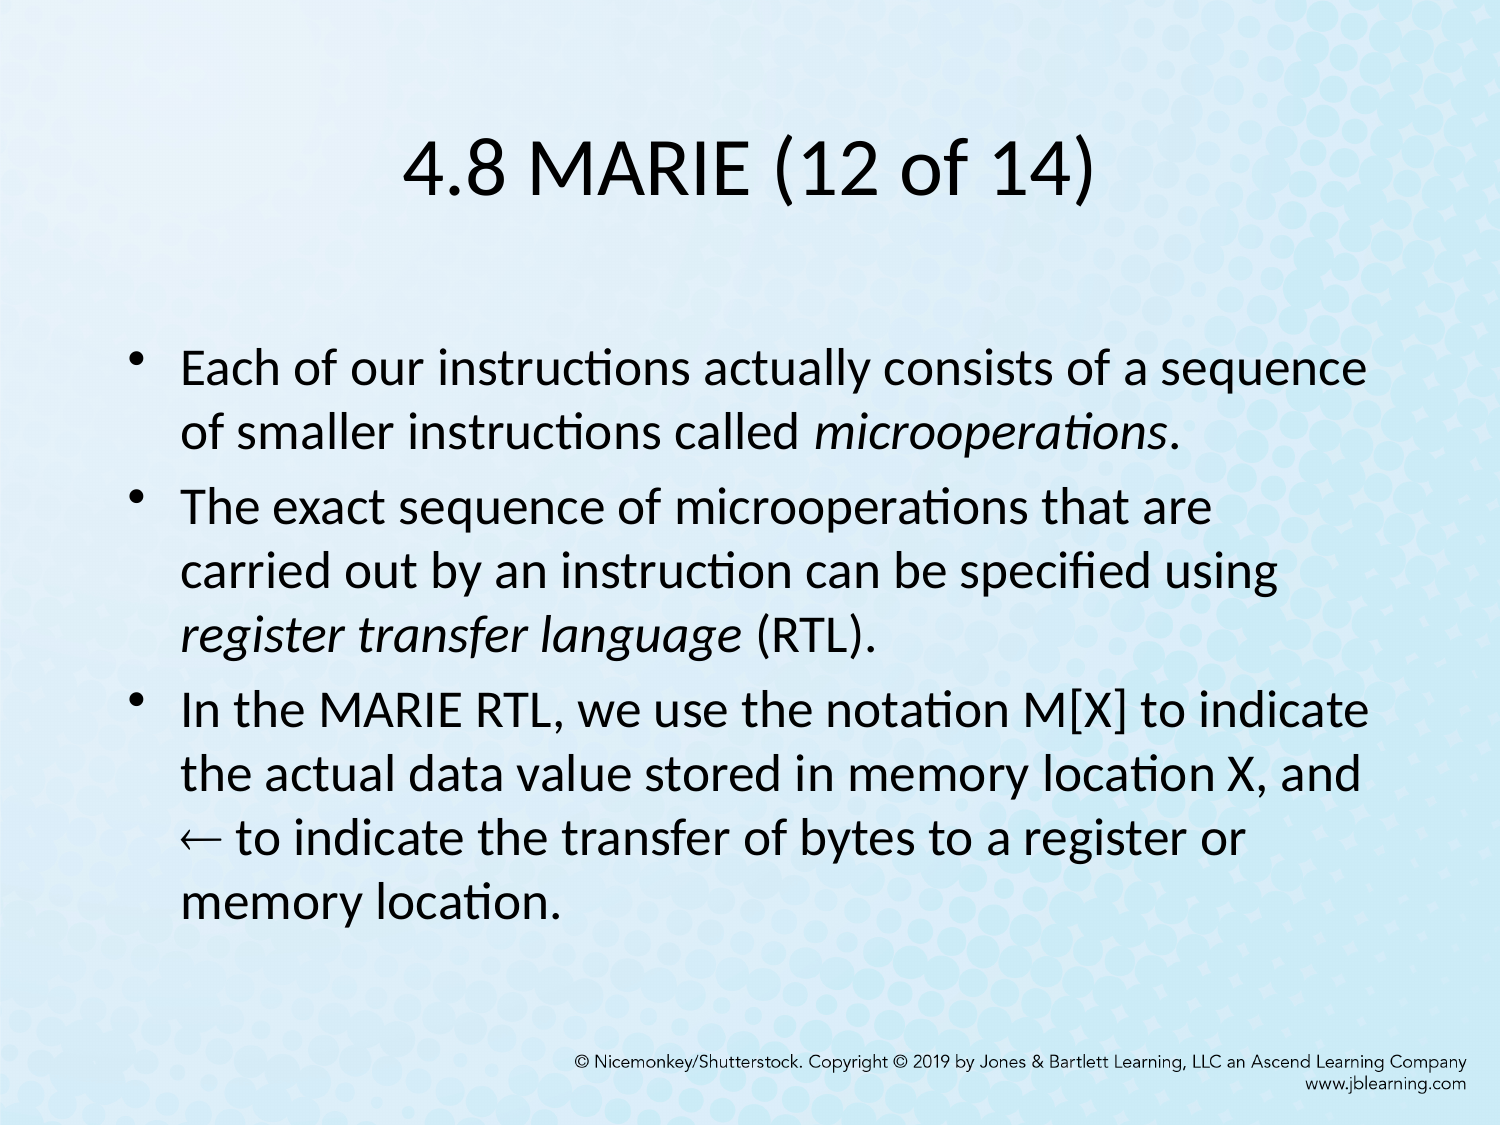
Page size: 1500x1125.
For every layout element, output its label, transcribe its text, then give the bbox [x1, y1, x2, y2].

list Each of our instructions actually consists of a sequence of smaller instructions called microoperations. The exact sequence of microoperations that are carried out by an instruction can be specified using register transfer language (RTL). In the MARIE RTL, we use the notation M[X] to indicate the actual data value stored in memory location X, and  to indicate the transfer of bytes to a register or memory location. [112, 324, 1388, 1000]
title 4.8 MARIE (12 of 14) [112, 62, 1388, 263]
picture [0, 0, 1500, 1125]
